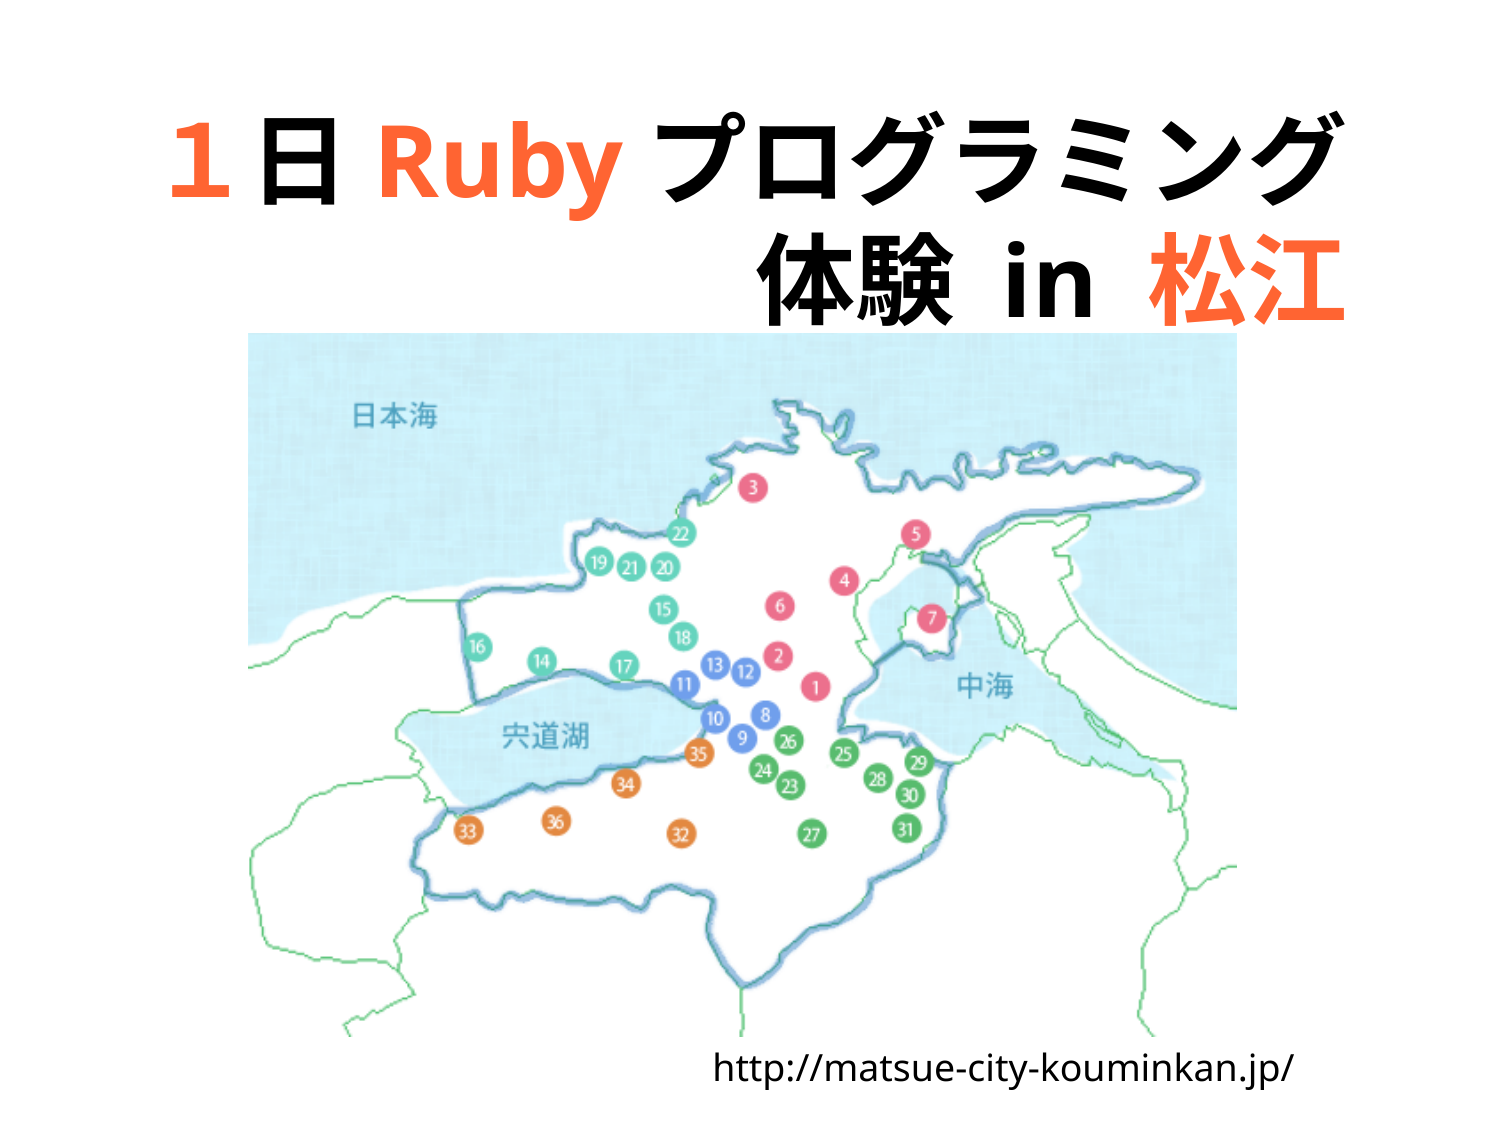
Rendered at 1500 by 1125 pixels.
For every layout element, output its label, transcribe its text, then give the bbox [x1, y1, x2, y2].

text_box １日Rubyプログラミング体験 in 松江 [85, 90, 1363, 345]
text_box http://matsue-city-kouminkan.jp/ [697, 1036, 1363, 1097]
picture [247, 333, 1237, 1037]
